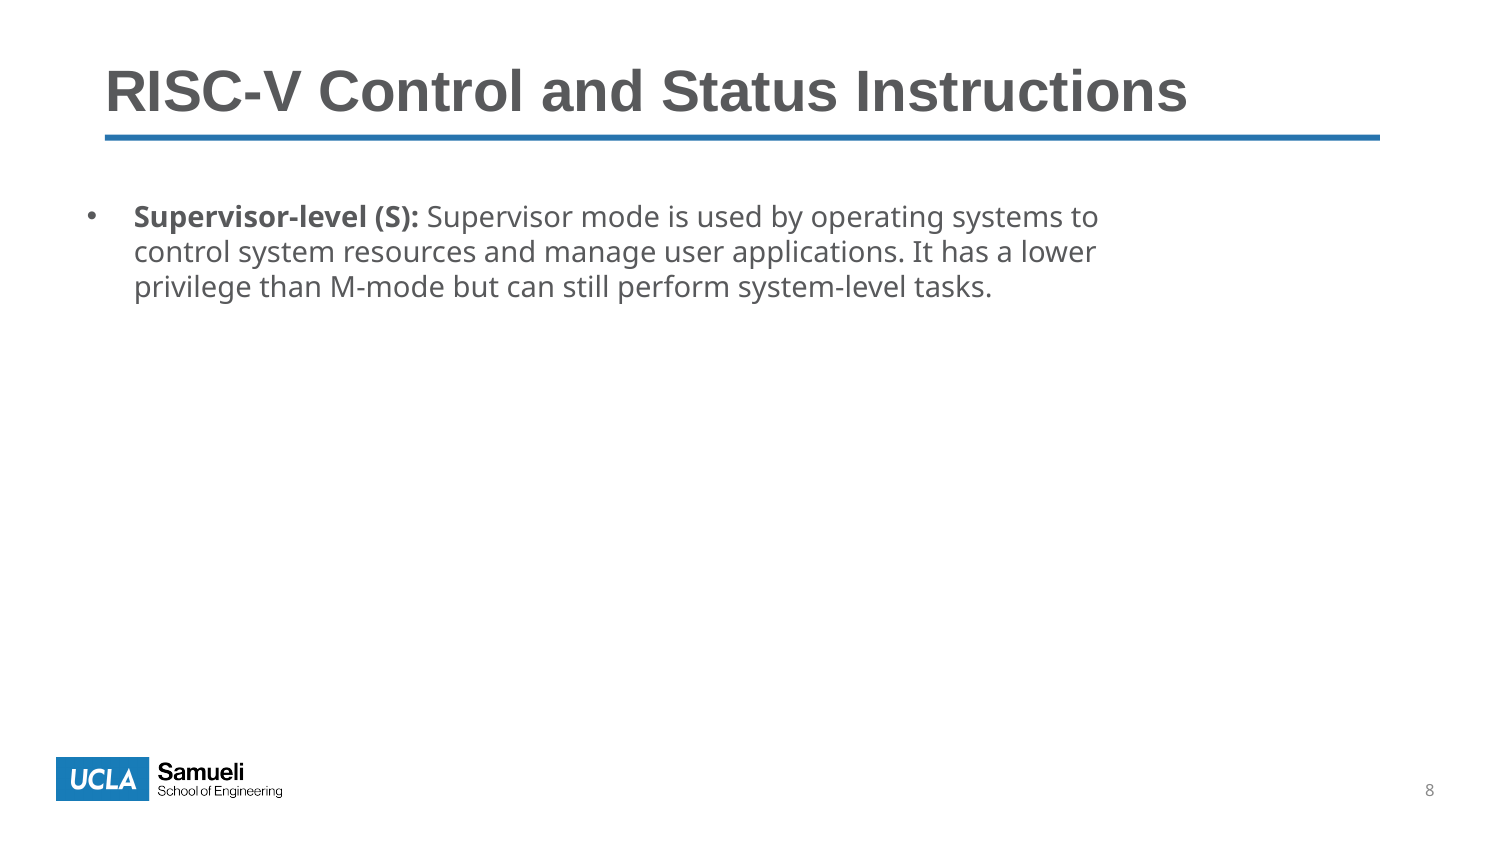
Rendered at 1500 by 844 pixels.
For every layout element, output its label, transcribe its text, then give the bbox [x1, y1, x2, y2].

title RISC-V Control and Status Instructions [105, 60, 1444, 125]
list Supervisor-level (S): Supervisor mode is used by operating systems to control system resources and manage user applications. It has a lower privilege than M-mode but can still perform system-level tasks. [86, 198, 1193, 462]
picture [56, 757, 282, 801]
slide_number 8 [1425, 780, 1500, 840]
